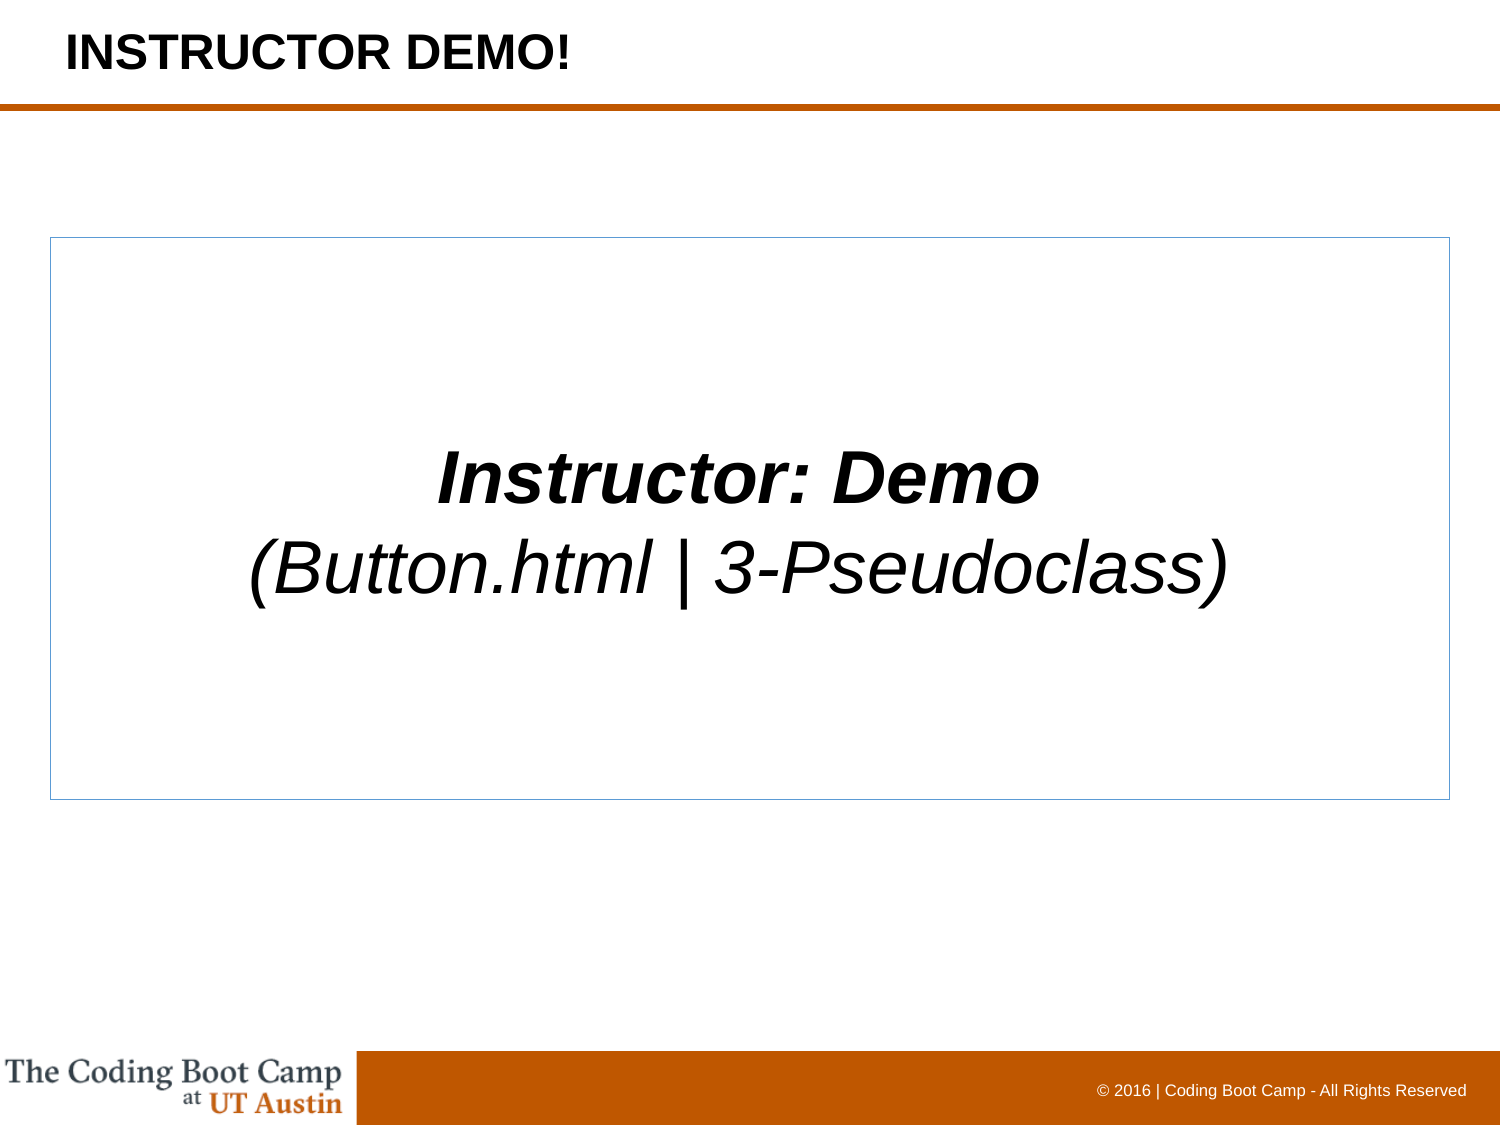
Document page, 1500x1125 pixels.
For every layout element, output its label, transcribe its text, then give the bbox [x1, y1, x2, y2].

picture [0, 1050, 357, 1125]
text_box Instructor: Demo (Button.html | 3-Pseudoclass) [50, 237, 1450, 800]
title INSTRUCTOR DEMO! [50, 0, 948, 108]
